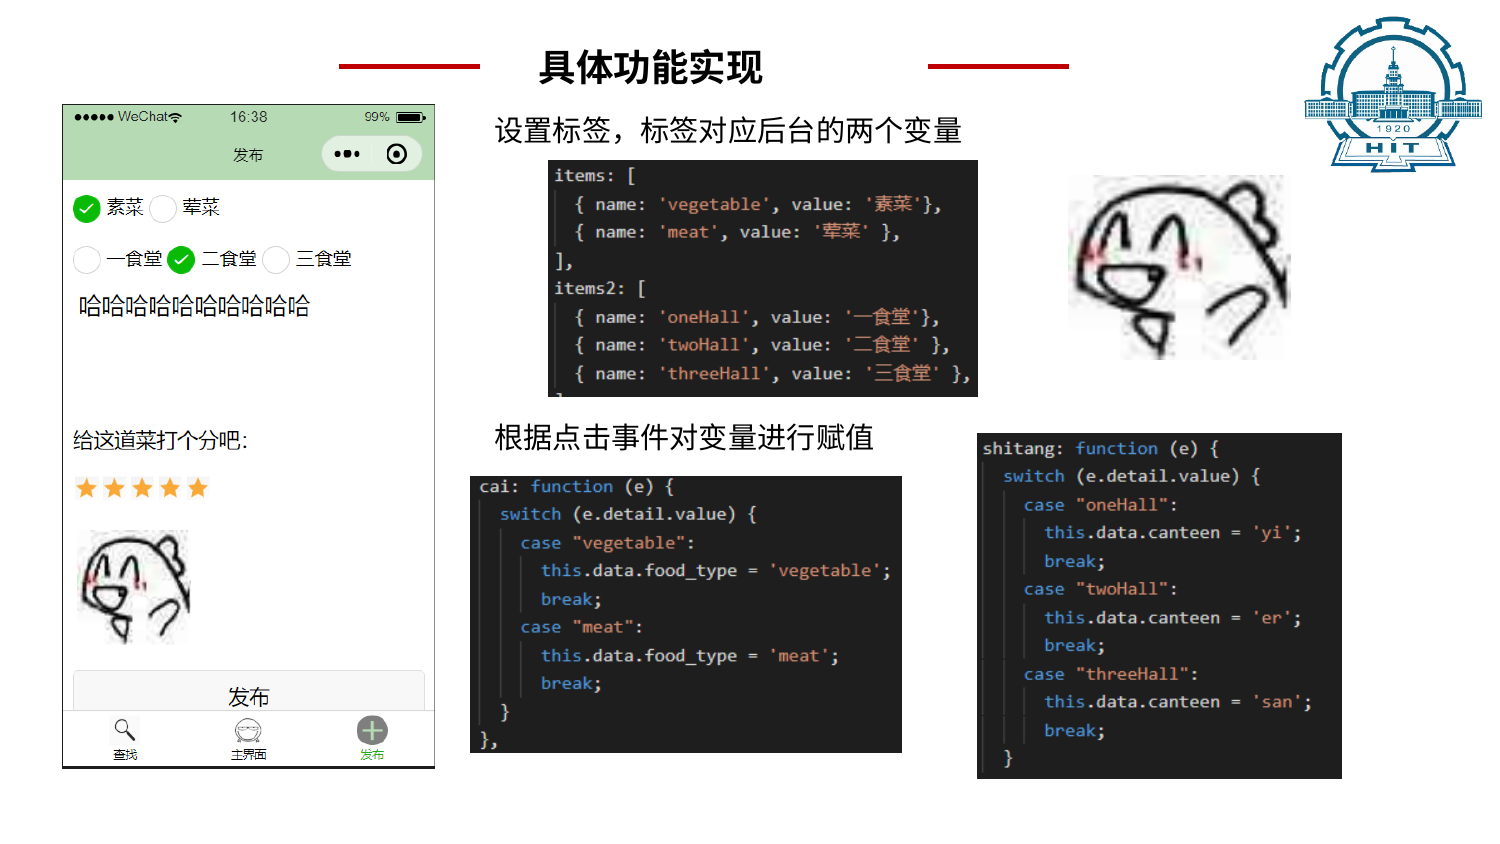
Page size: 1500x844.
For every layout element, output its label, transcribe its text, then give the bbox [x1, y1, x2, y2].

picture [1302, 4, 1484, 186]
text_box 插入 图片 [902, 563, 910, 648]
picture [470, 476, 902, 753]
text_box 设置标签，标签对应后台的两个变量 [479, 104, 1200, 155]
picture [548, 160, 978, 397]
picture [61, 104, 435, 769]
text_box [338, 36, 1069, 97]
picture [1068, 175, 1291, 360]
text_box 根据点击事件对变量进行赋值 [479, 411, 893, 462]
picture [977, 433, 1342, 779]
